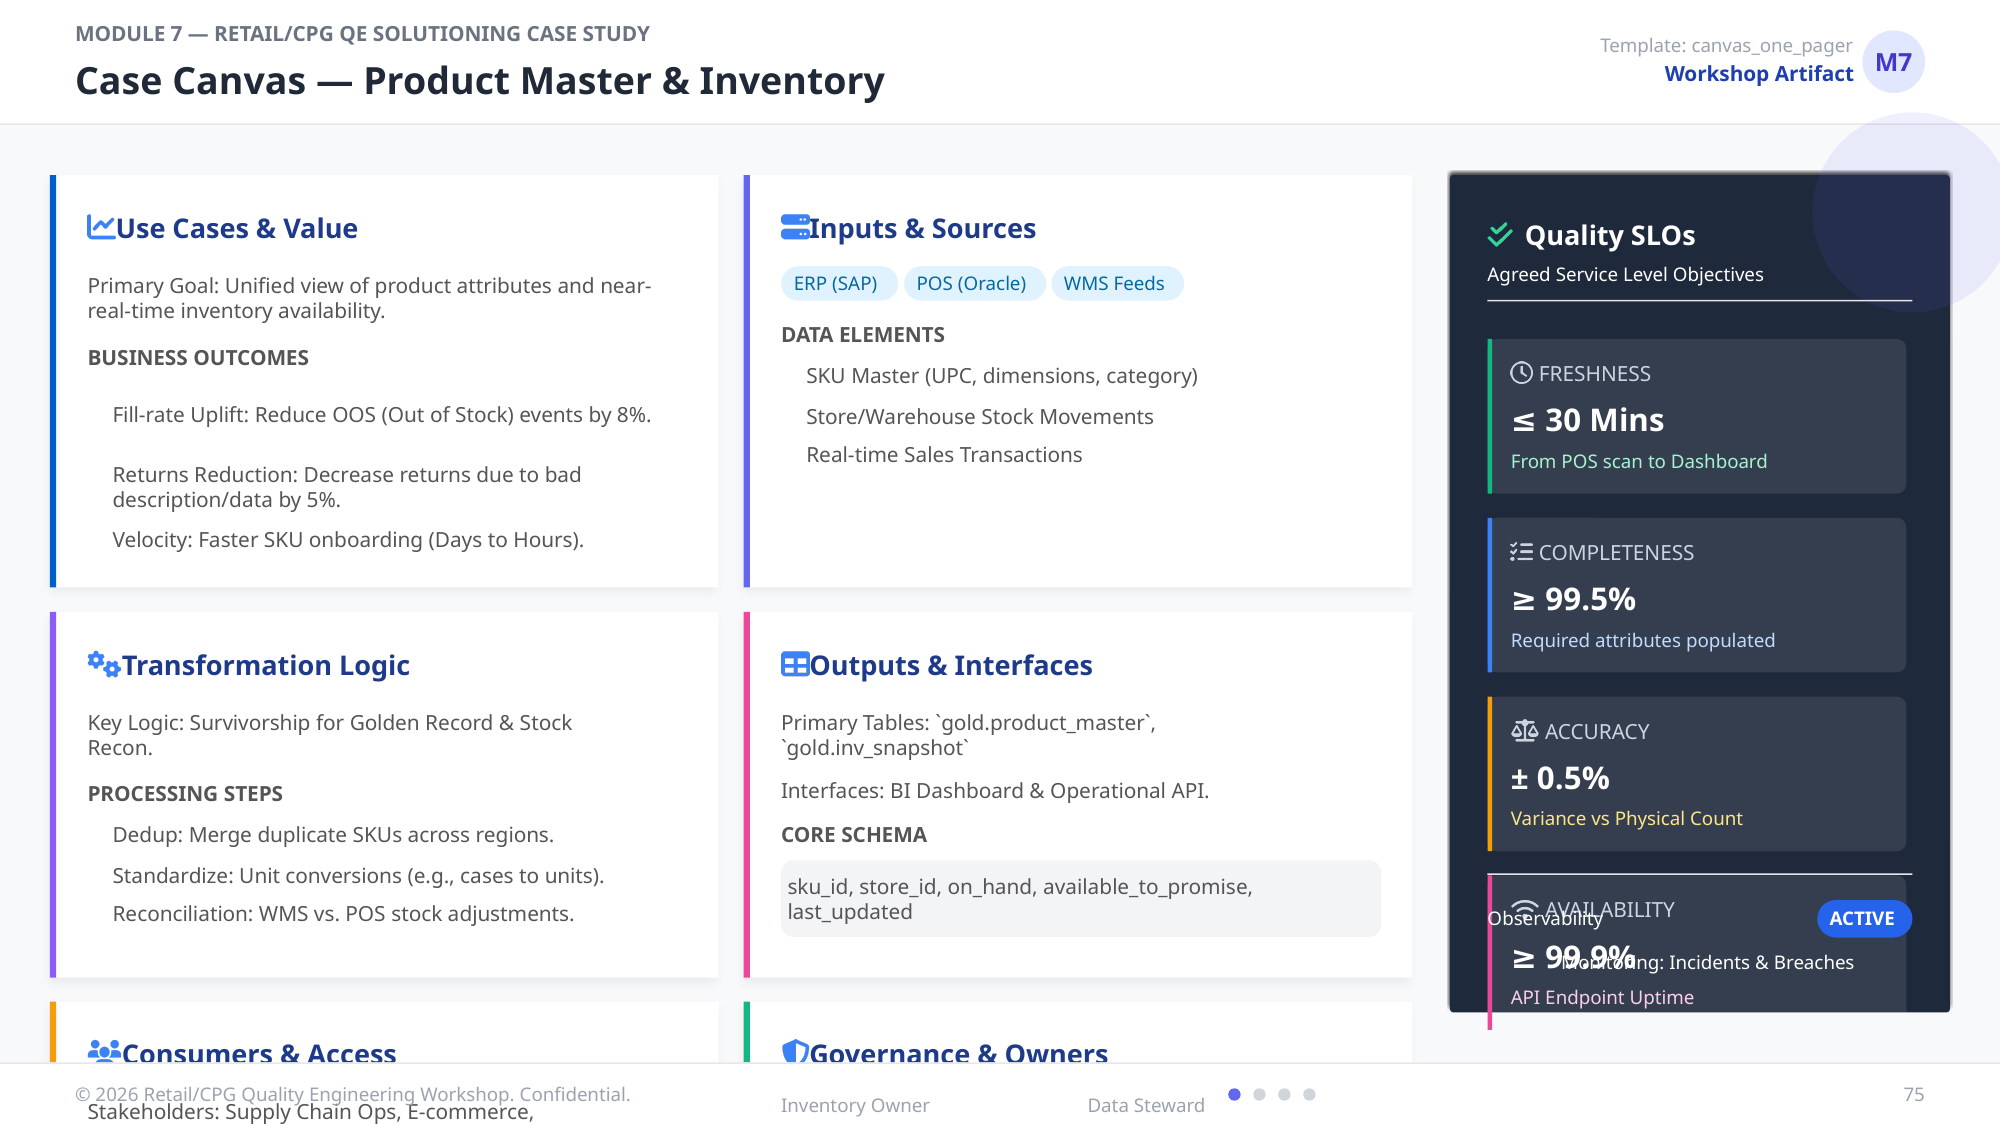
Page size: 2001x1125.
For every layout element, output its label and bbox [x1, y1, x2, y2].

picture [1510, 540, 1533, 563]
picture [1510, 898, 1540, 921]
picture [781, 212, 810, 241]
text_box [0, 0, 2000, 1125]
picture [1487, 220, 1513, 249]
picture [87, 649, 122, 678]
picture [87, 212, 116, 241]
picture [87, 1039, 122, 1068]
picture [781, 1039, 810, 1068]
picture [1510, 361, 1533, 384]
picture [1510, 719, 1540, 742]
picture [781, 649, 810, 678]
